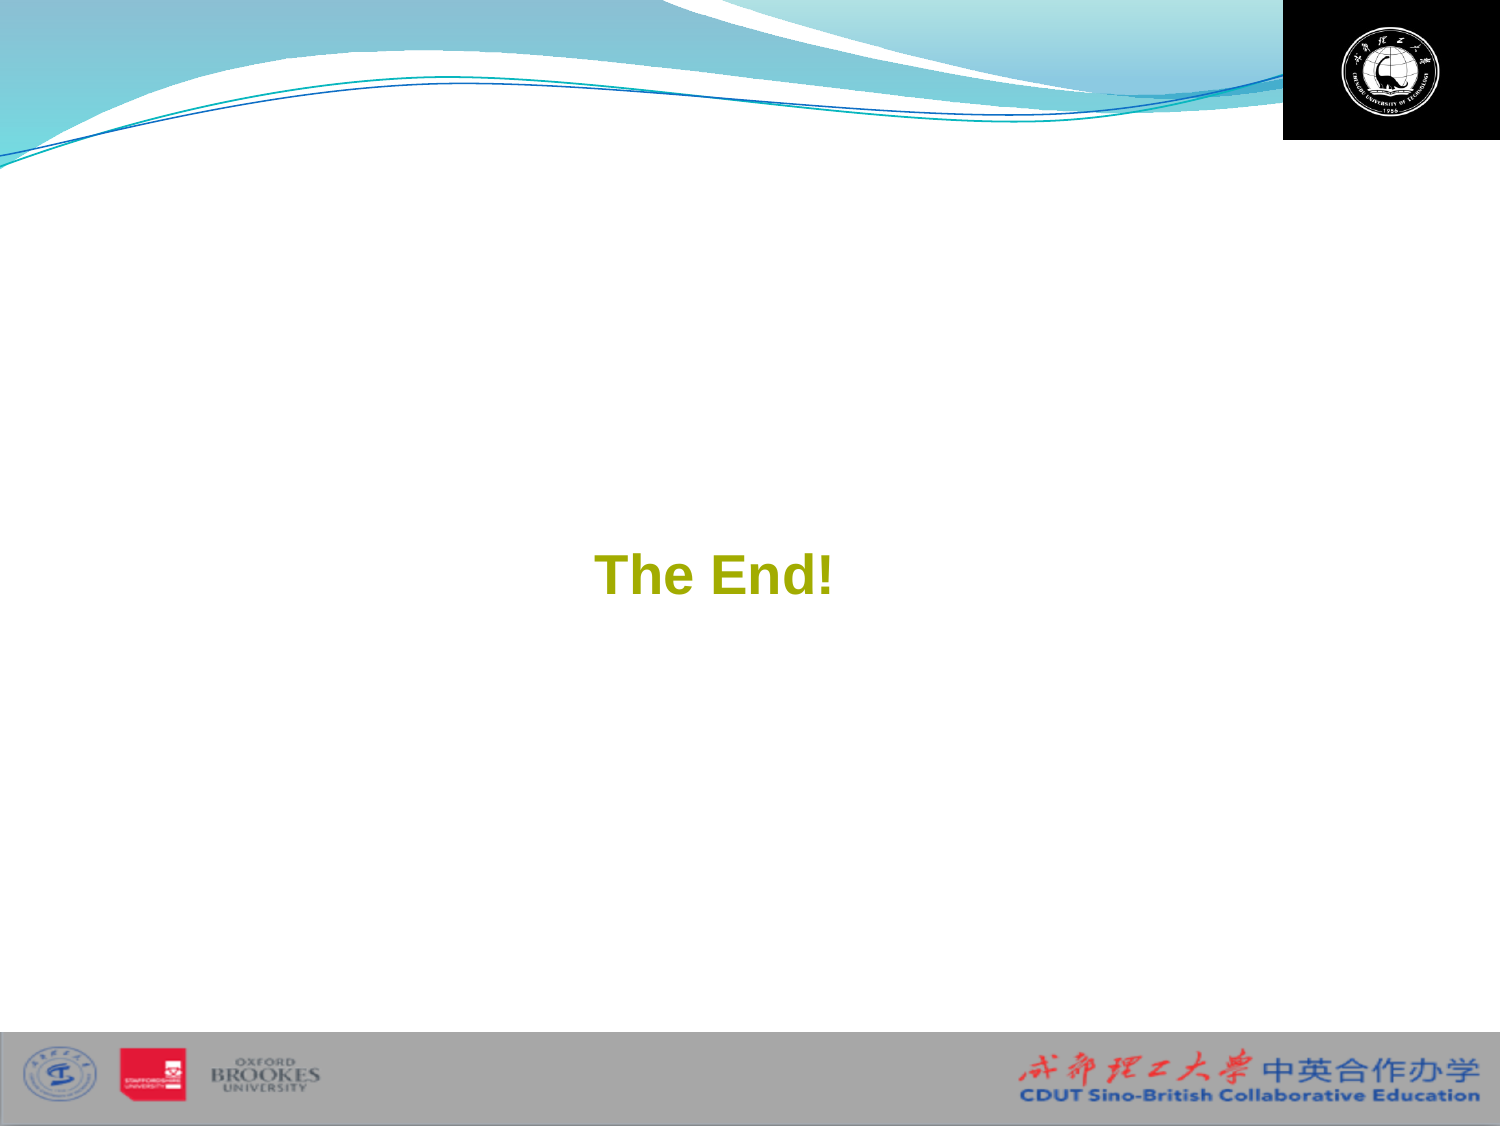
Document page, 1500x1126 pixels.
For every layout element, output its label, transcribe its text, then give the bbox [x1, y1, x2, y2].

picture [0, 1031, 1500, 1126]
text_box The End! [595, 538, 913, 638]
picture [1283, 0, 1500, 140]
